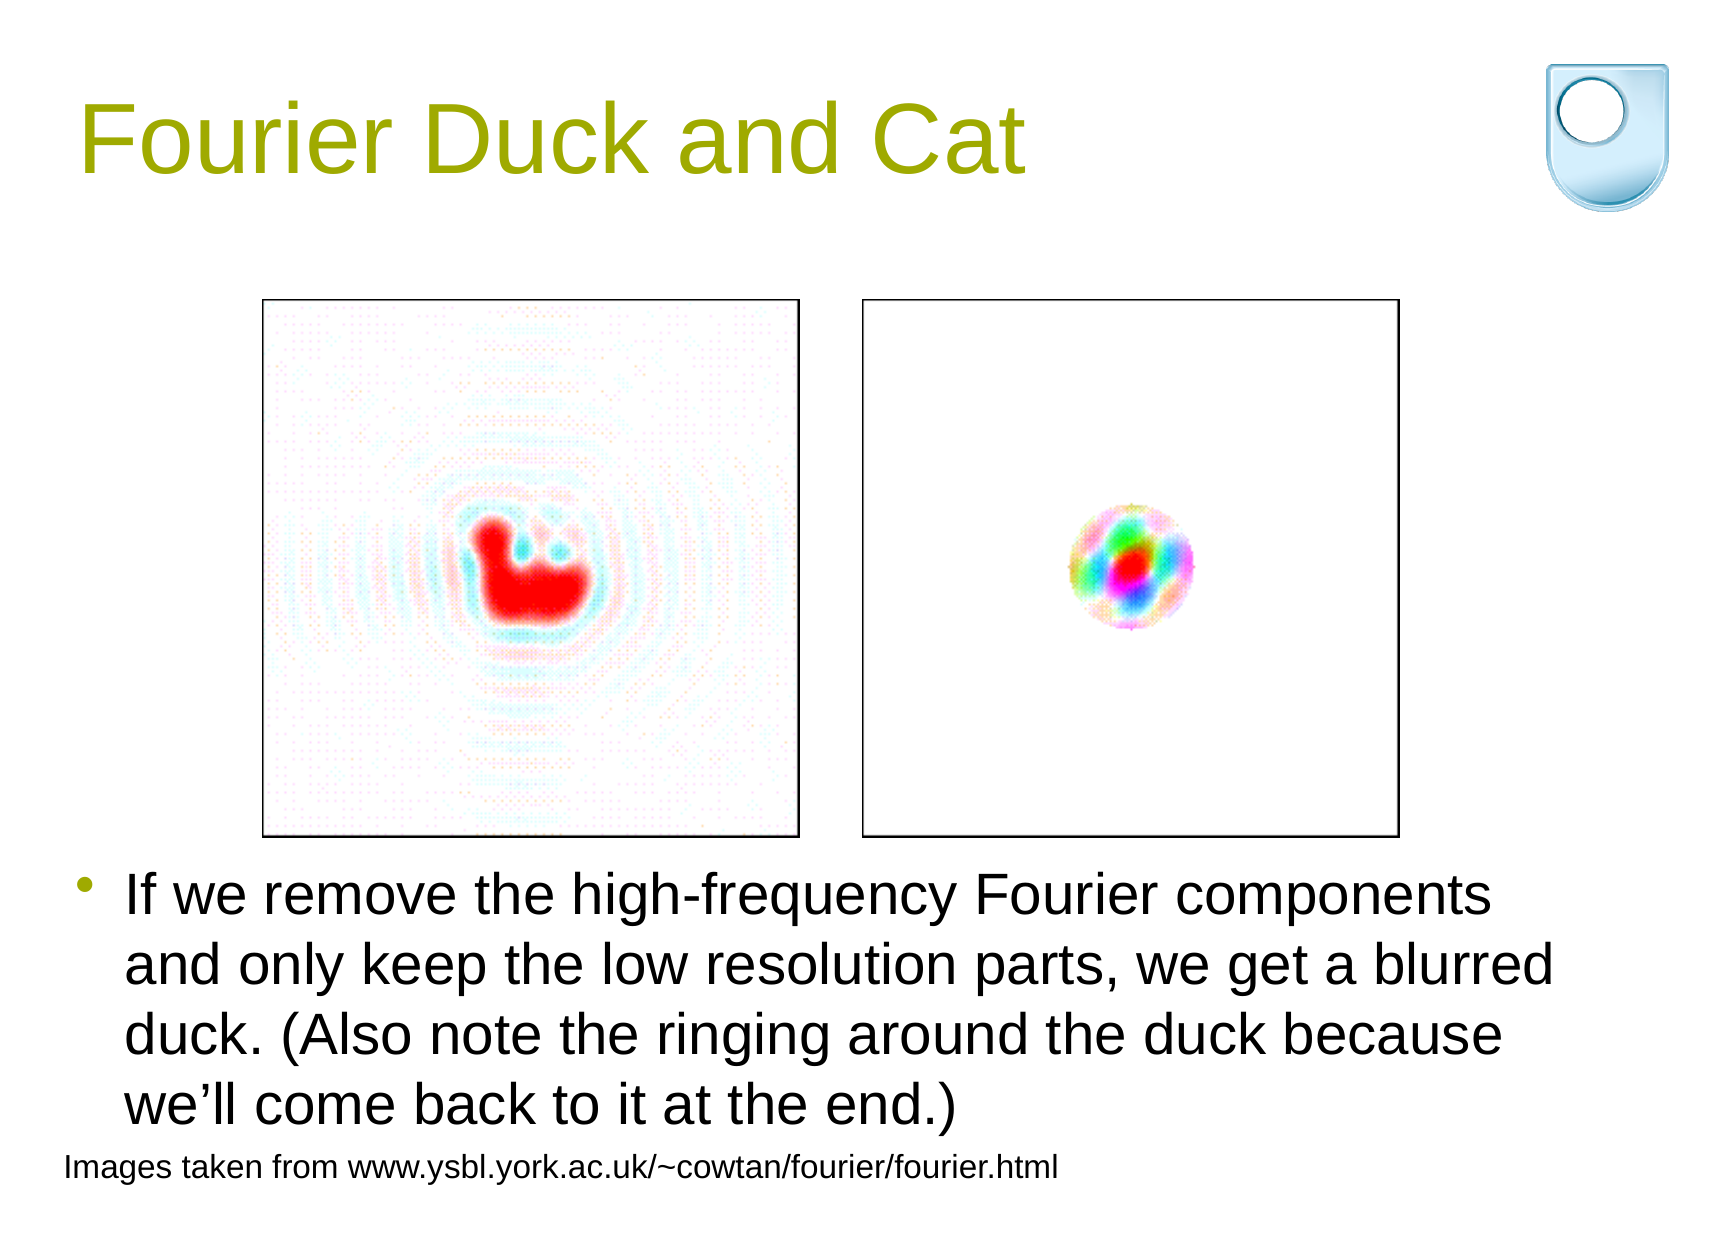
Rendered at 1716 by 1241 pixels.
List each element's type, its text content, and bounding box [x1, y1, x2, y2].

title Fourier Duck and Cat [64, 66, 1609, 200]
list If we remove the high-frequency Fourier components and only keep the low resolution parts, we get a blurred duck. (Also note the ringing around the duck because we’ll come back to it at the end.) [62, 849, 1607, 1144]
text_box Images taken from www.ysbl.york.ac.uk/~cowtan/fourier/fourier.html [48, 1137, 1076, 1193]
picture [262, 299, 801, 838]
picture [862, 299, 1401, 838]
picture [1546, 64, 1669, 212]
